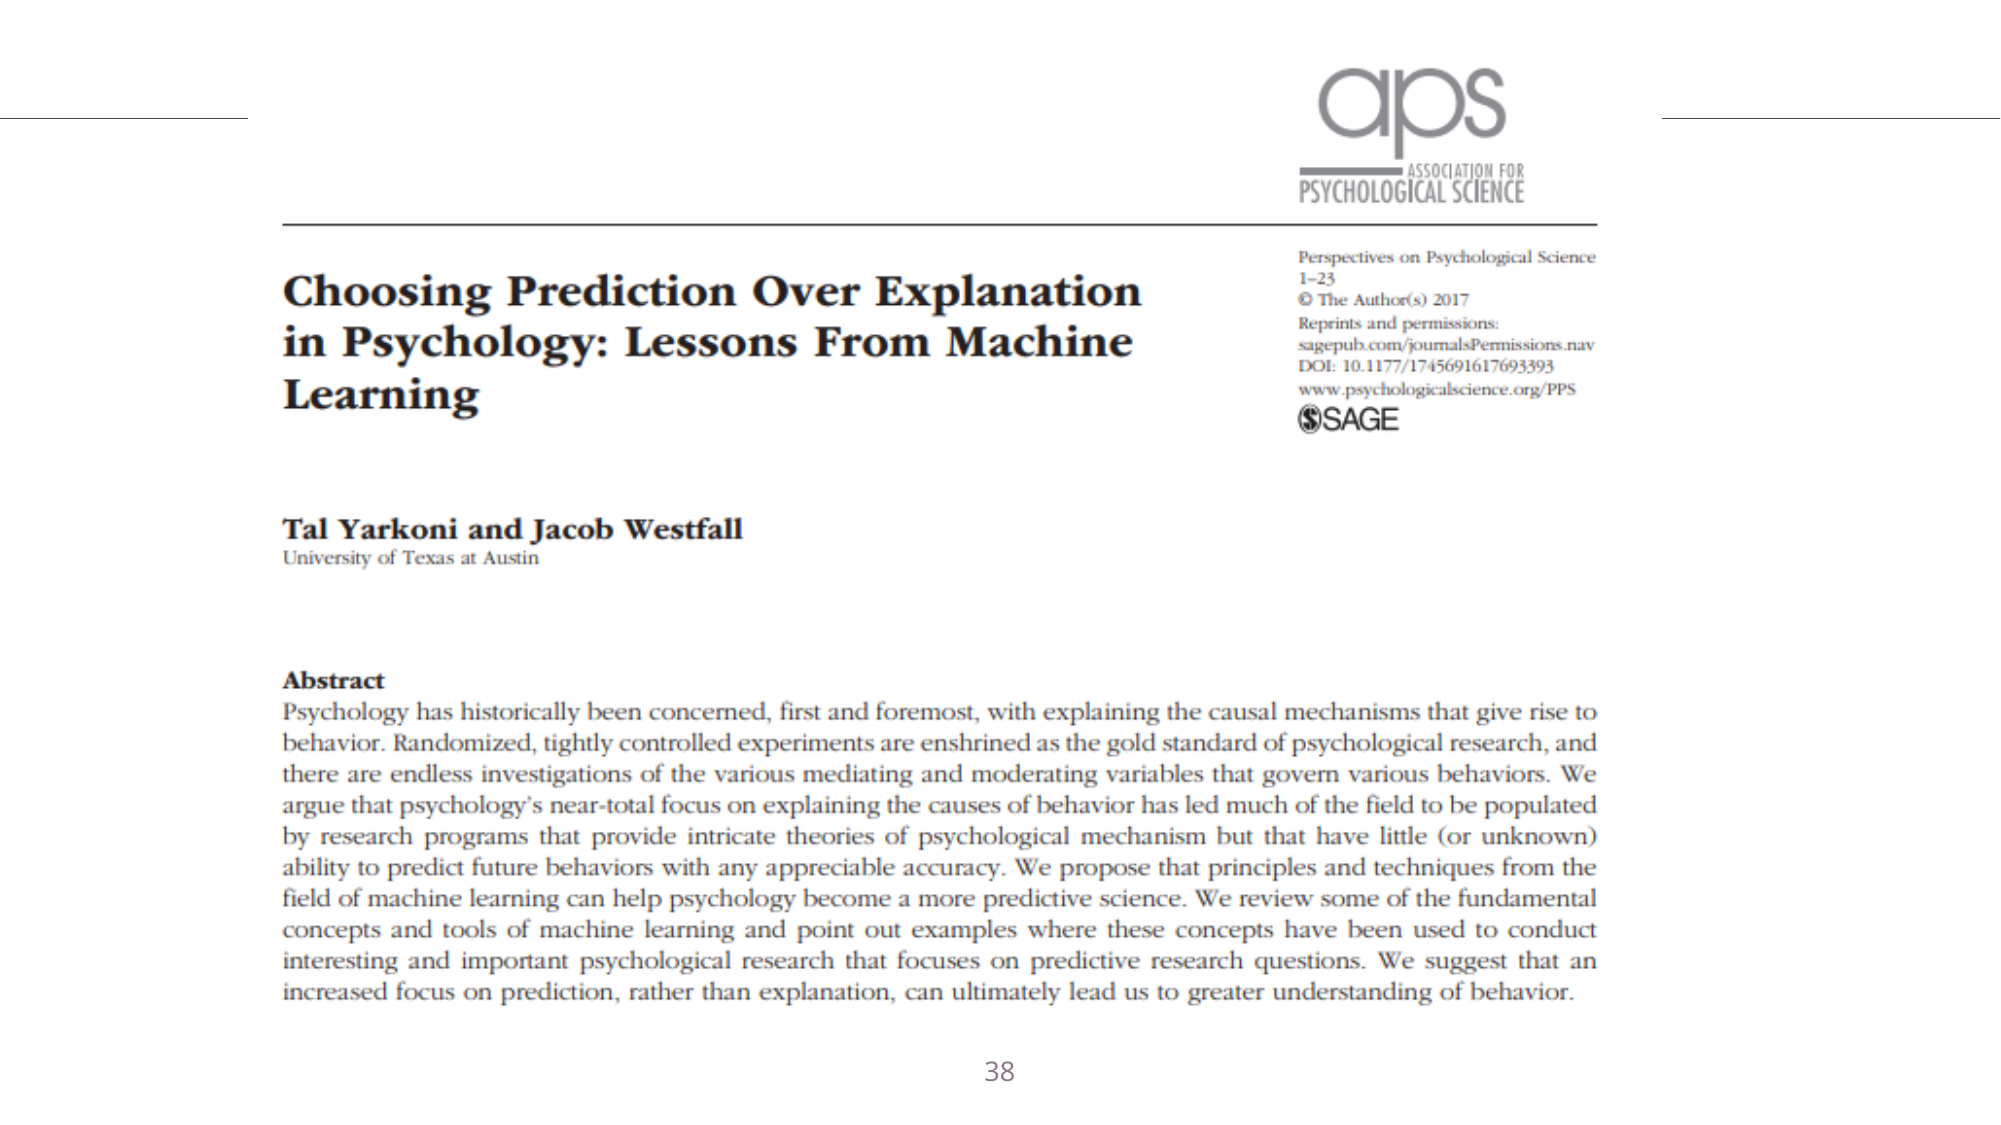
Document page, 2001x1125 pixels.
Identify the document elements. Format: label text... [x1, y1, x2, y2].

picture [248, 24, 1662, 1040]
slide_number 38 [954, 1048, 1045, 1125]
